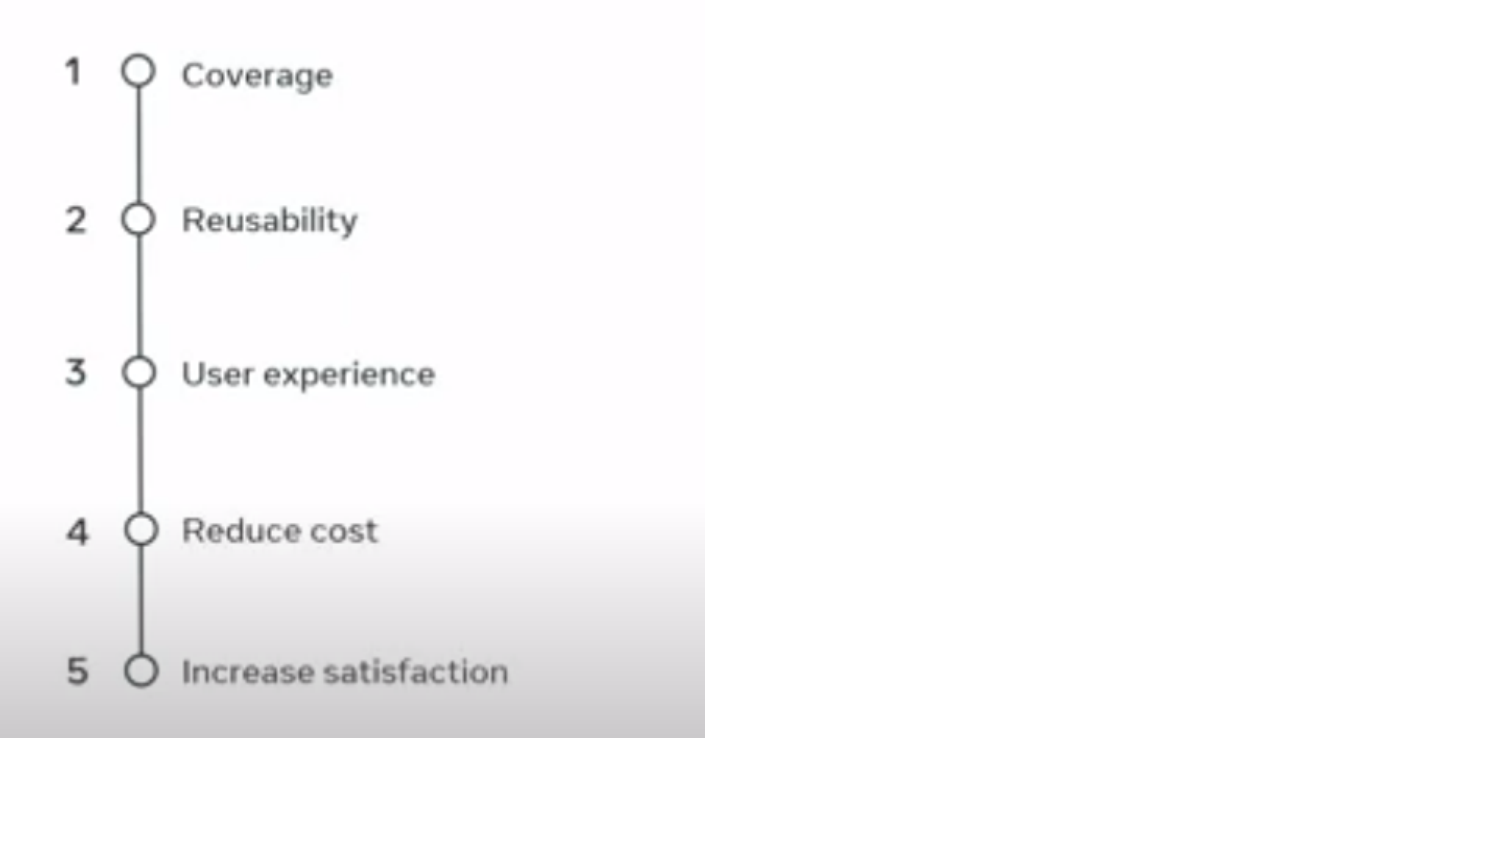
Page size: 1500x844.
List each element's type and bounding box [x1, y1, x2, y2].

picture [0, 0, 705, 738]
